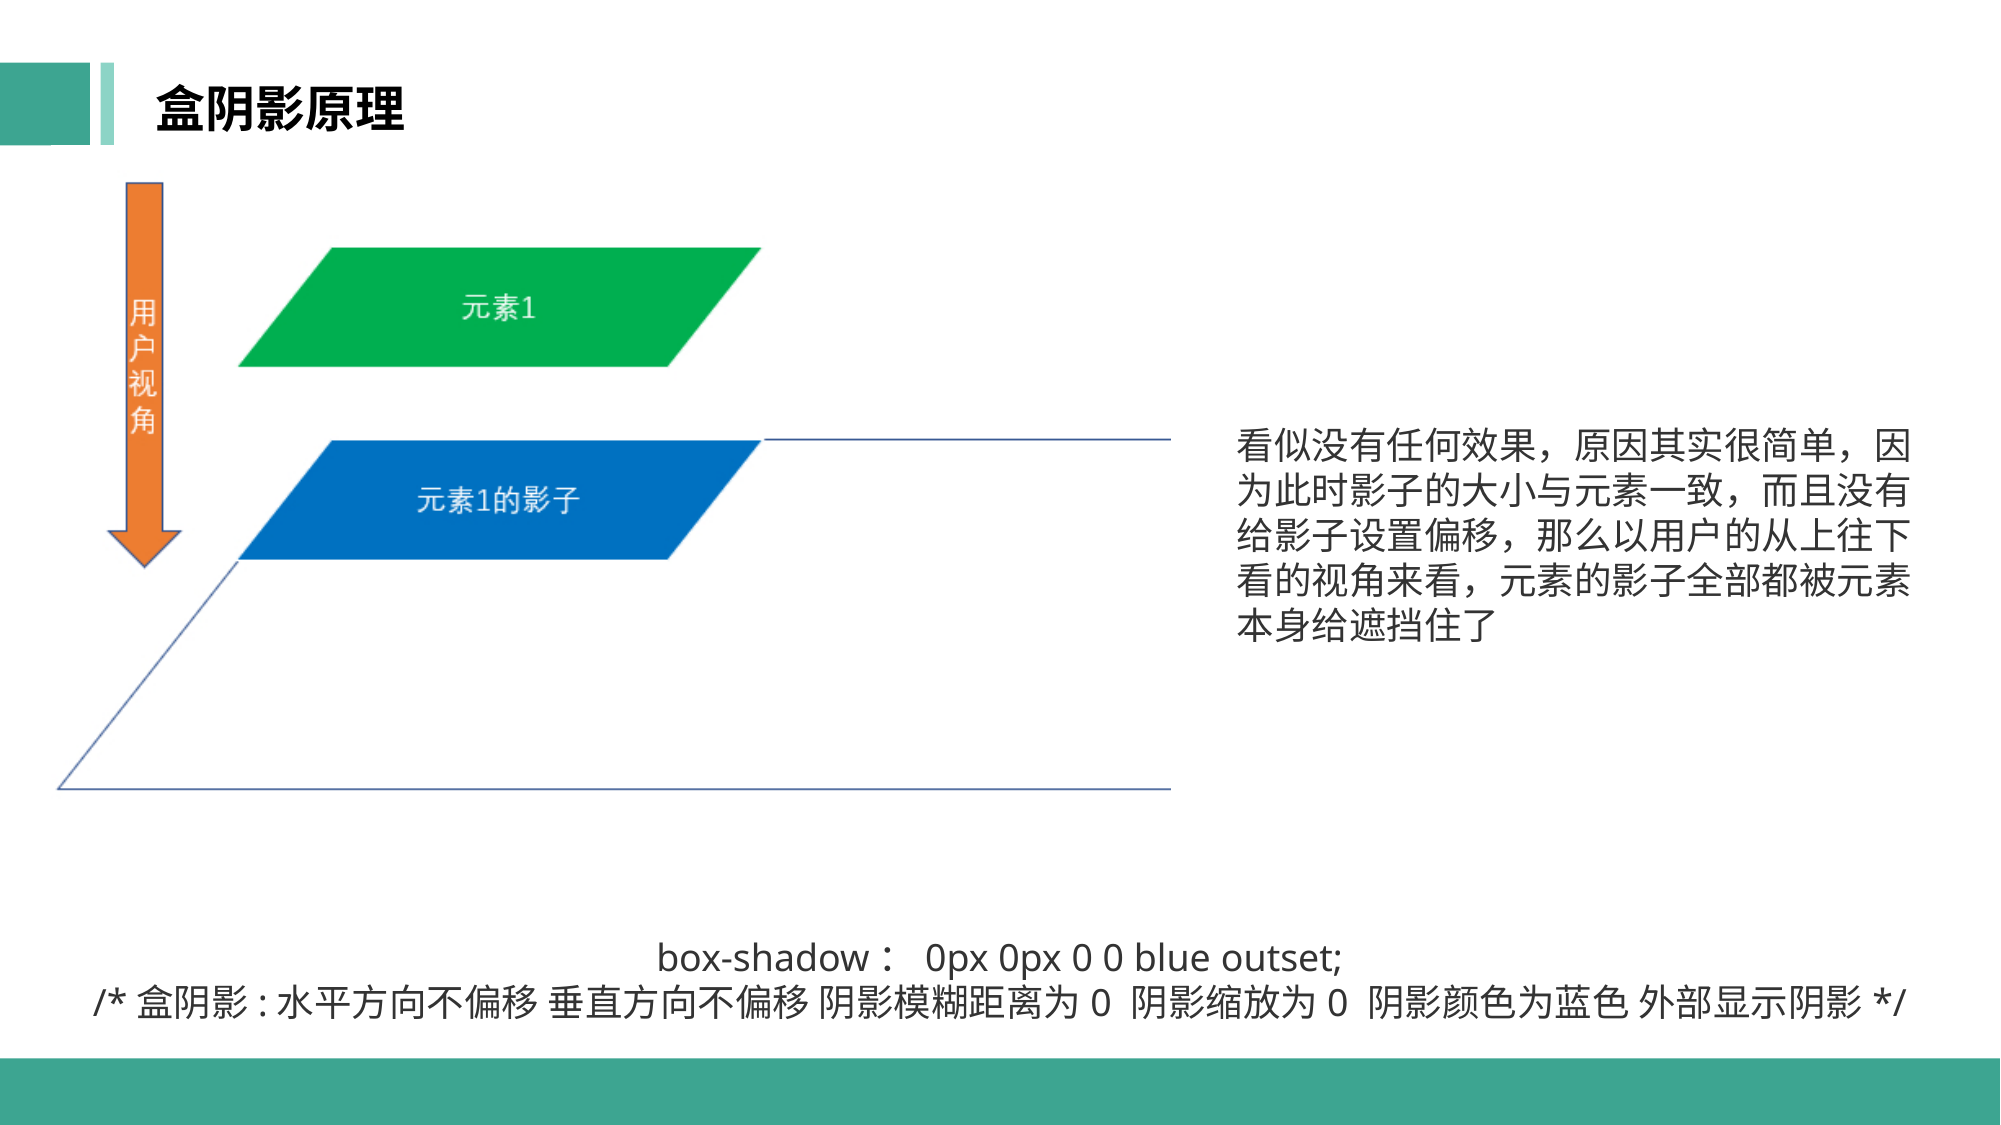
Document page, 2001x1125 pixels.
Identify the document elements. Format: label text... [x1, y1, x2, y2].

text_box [0, 62, 114, 146]
text_box box-shadow：0px 0px 0 0 blue outset; /*盒阴影:水平方向不偏移 垂直方向不偏移 阴影模糊距离为0 阴影缩放为0 阴影颜色为蓝色 外部显示阴影*/ [51, 926, 1949, 1032]
picture [51, 145, 1171, 823]
text_box 盒阴影原理 [140, 69, 1208, 145]
text_box [0, 1057, 2000, 1125]
text_box 看似没有任何效果，原因其实很简单，因为此时影子的大小与元素一致，而且没有给影子设置偏移，那么以用户的从上往下看的视角来看，元素的影子全部都被元素本身给遮挡住了 [1221, 414, 1949, 655]
